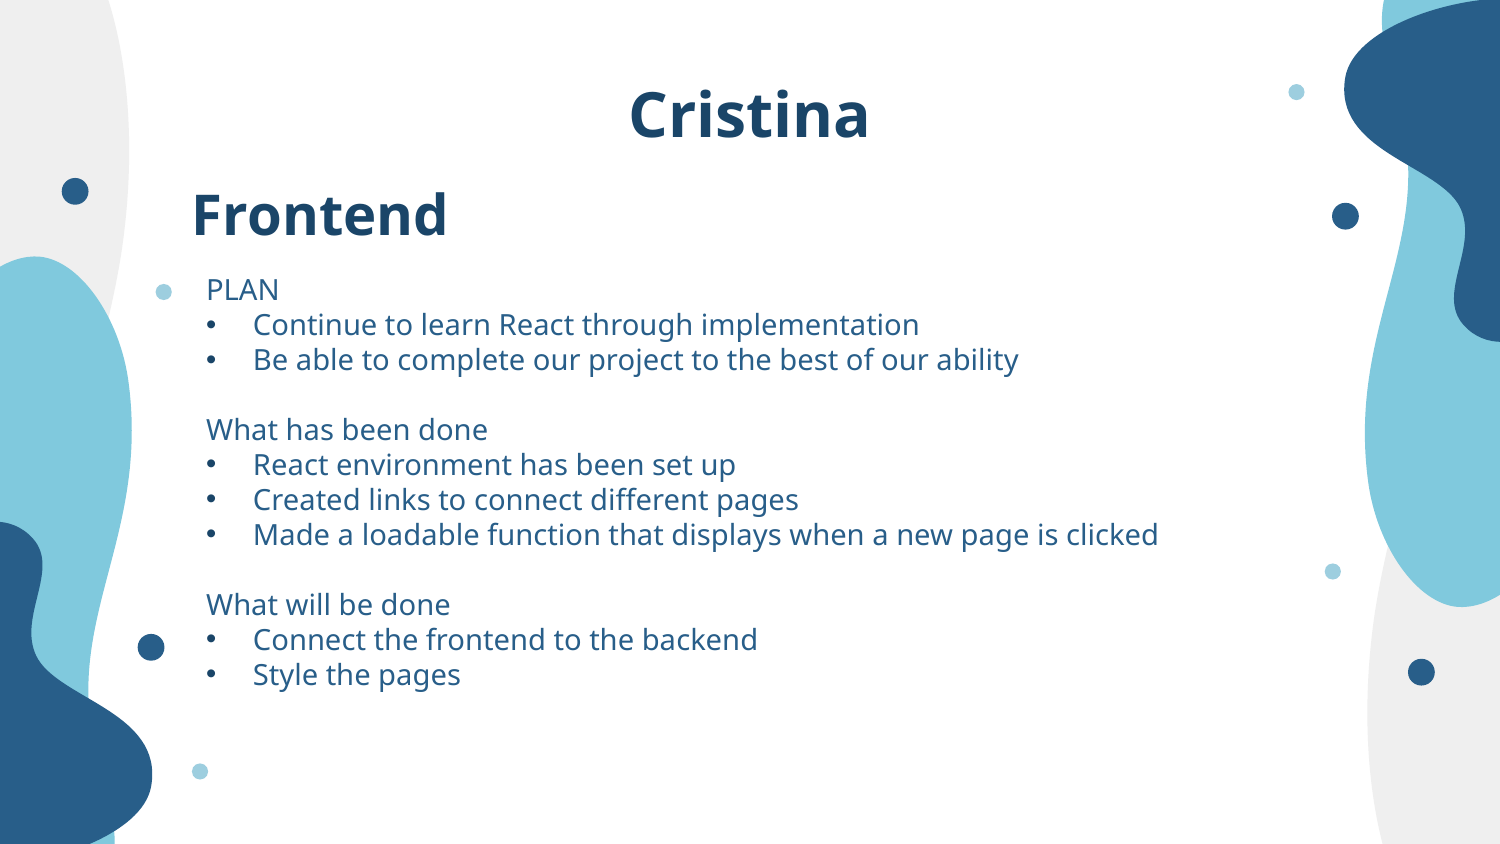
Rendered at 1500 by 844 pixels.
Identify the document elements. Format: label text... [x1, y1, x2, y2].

subtitle PLAN Continue to learn React through implementation Be able to complete our project to the best of our ability What has been done React environment has been set up Created links to connect different pages Made a loadable function that displays when a new page is clicked What will be done Connect the frontend to the backend Style the pages [190, 256, 1258, 760]
title Cristina [253, 59, 1247, 154]
subtitle Frontend [124, 183, 532, 243]
